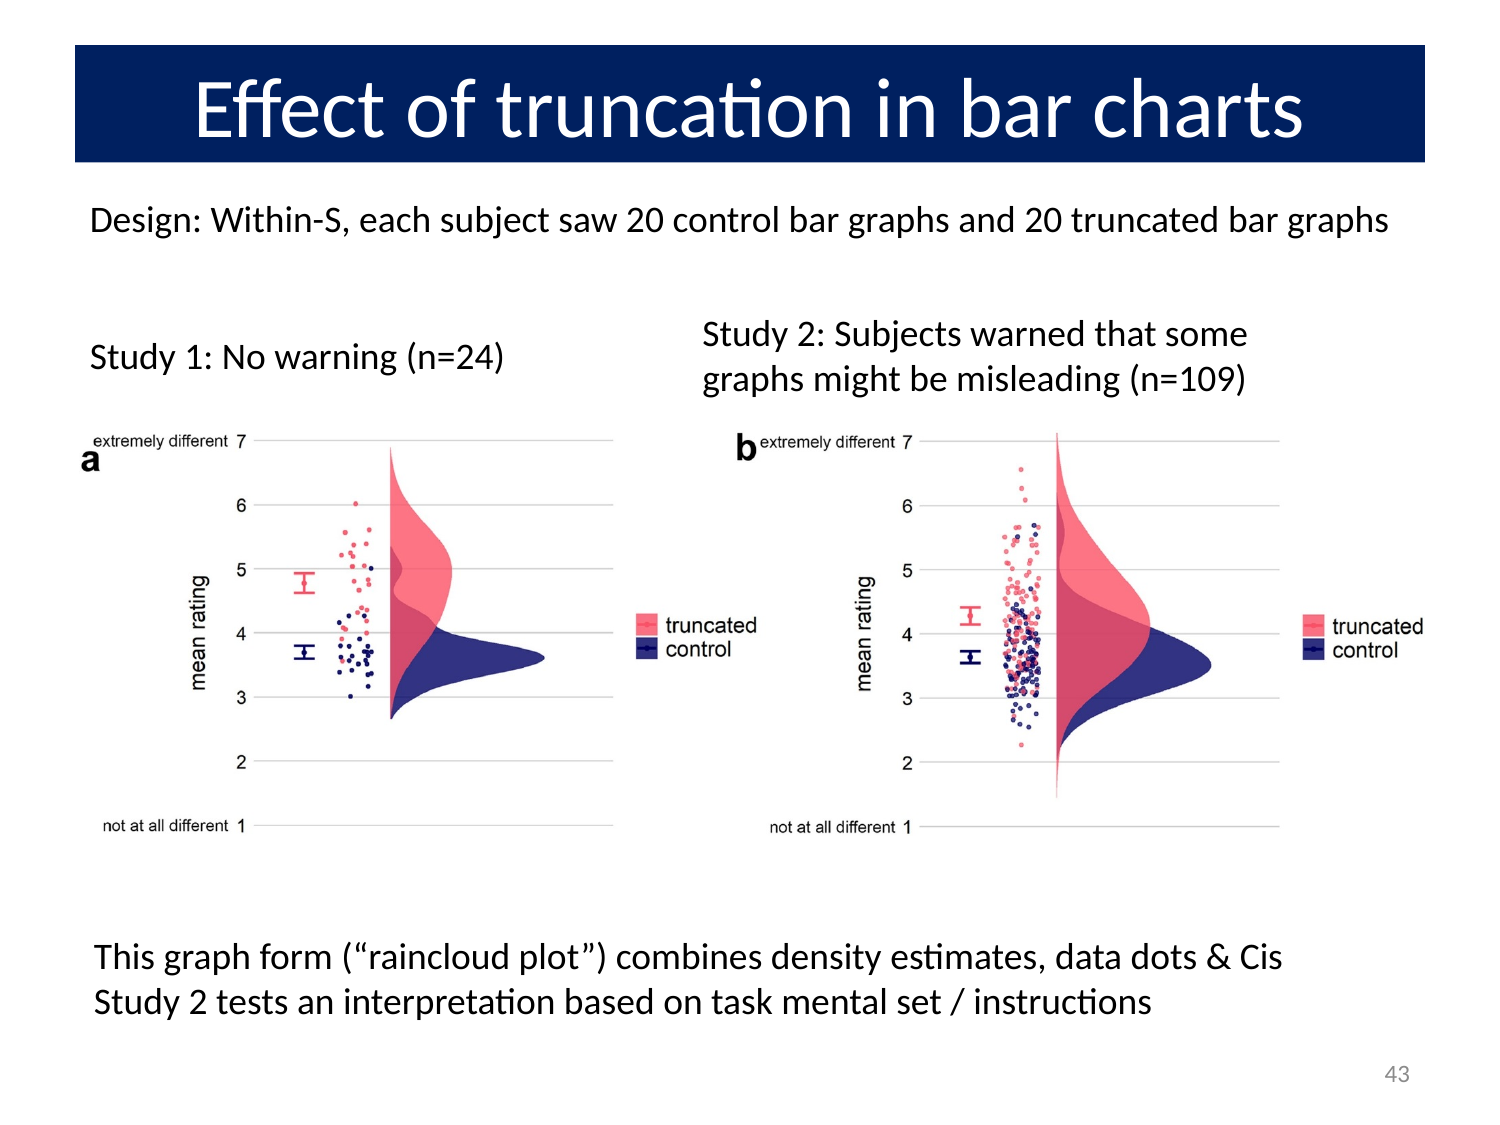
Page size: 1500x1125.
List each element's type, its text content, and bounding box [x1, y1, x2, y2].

text_box Study 1: No warning (n=24) [74, 325, 663, 385]
text_box Study 2: Subjects warned that some graphs might be misleading (n=109) [687, 302, 1300, 407]
picture [78, 430, 1426, 836]
slide_number 43 [1074, 1042, 1425, 1103]
title Effect of truncation in bar charts [75, 45, 1425, 163]
text_box Design: Within-S, each subject saw 20 control bar graphs and 20 truncated bar graphs [74, 187, 1425, 248]
text_box This graph form (“raincloud plot”) combines density estimates, data dots & Cis Study 2 tests an interpretation based on task mental set / instructions [79, 924, 1413, 1030]
